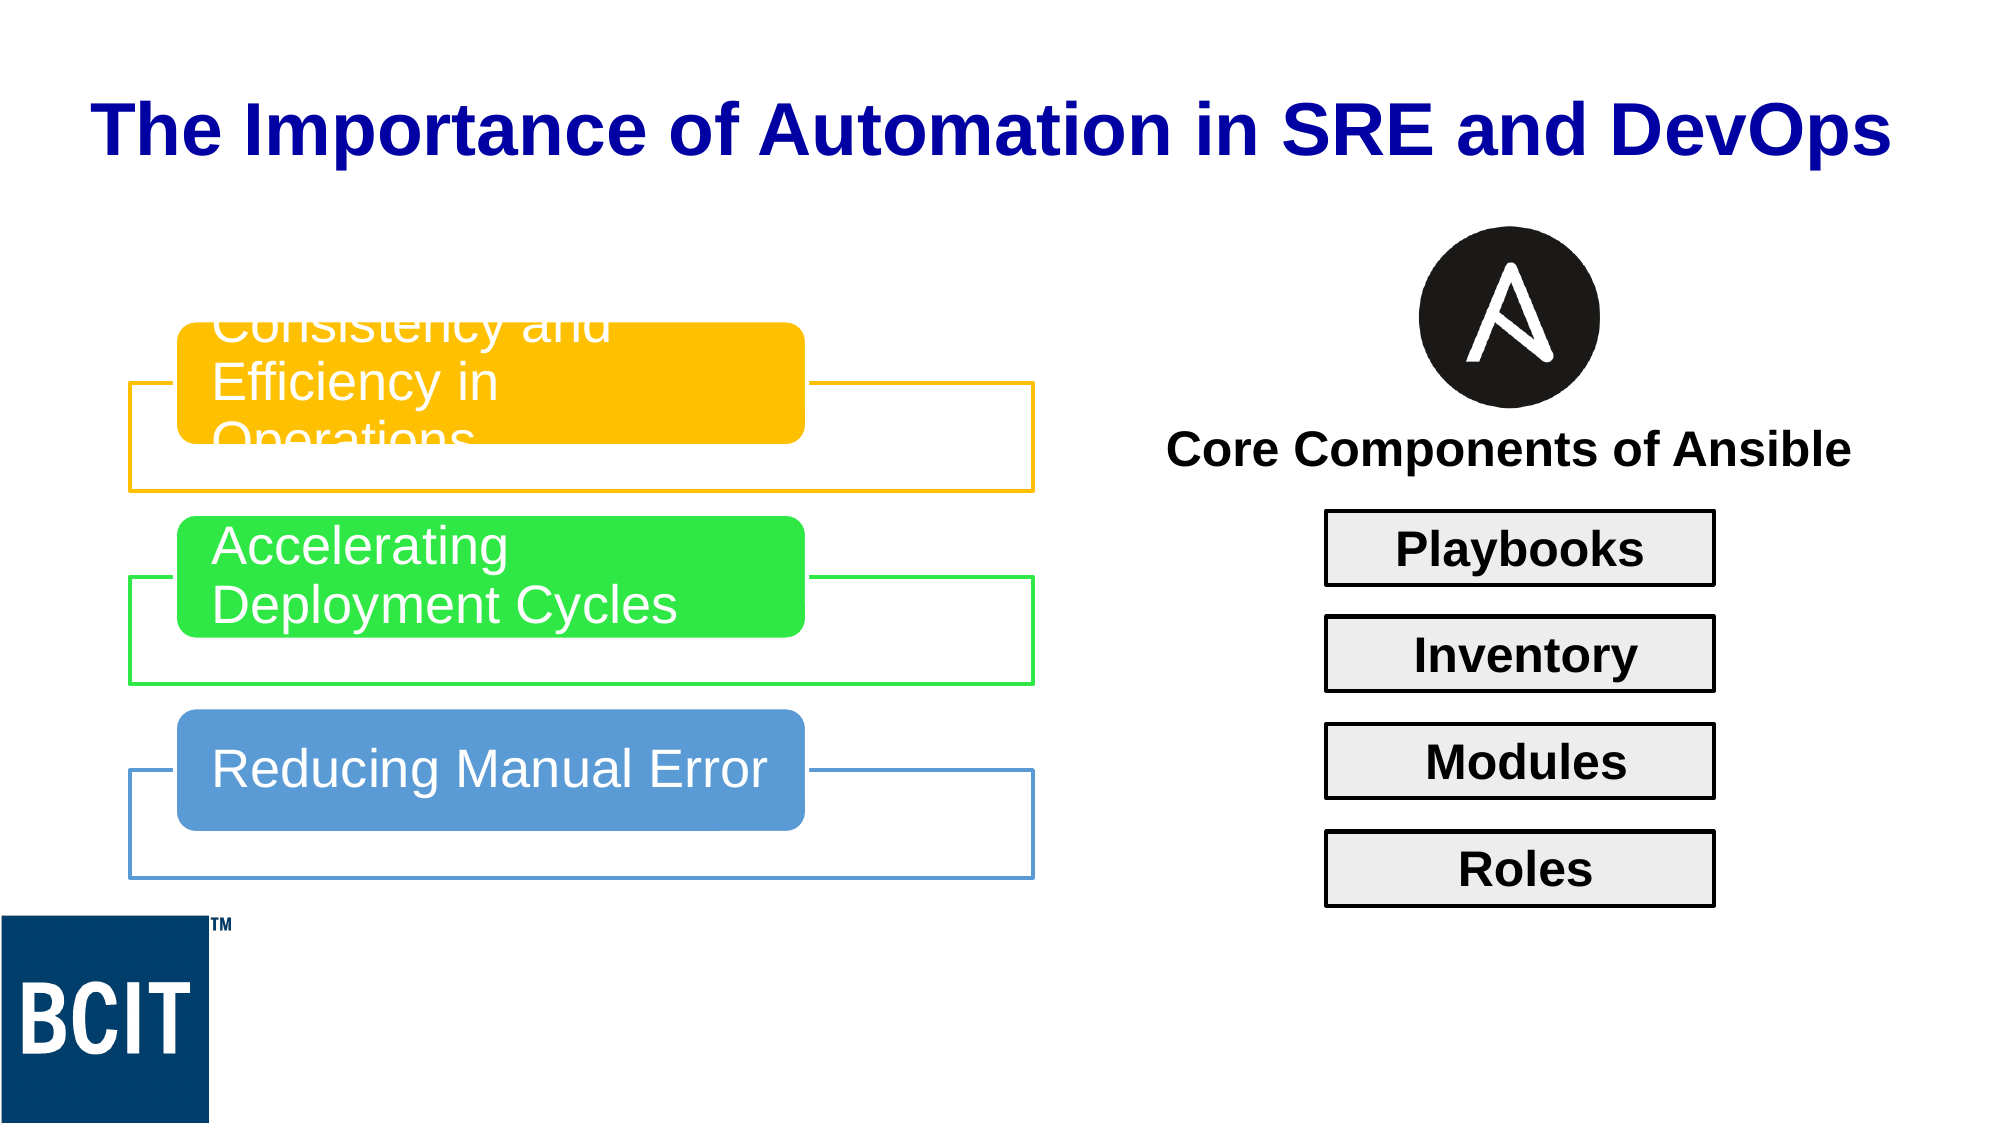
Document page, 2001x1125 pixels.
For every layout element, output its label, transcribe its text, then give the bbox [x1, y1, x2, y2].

text_box Core Components of Ansible [1151, 408, 1868, 484]
text_box [1324, 829, 1716, 908]
text_box [1324, 722, 1716, 800]
picture [0, 913, 233, 1125]
text_box [1324, 614, 1716, 693]
text_box Playbooks [1380, 509, 1660, 584]
text_box Inventory [1398, 614, 1654, 690]
picture [1418, 226, 1601, 416]
title The Importance of Automation in SRE and DevOps [75, 45, 1932, 217]
text_box Modules [1410, 722, 1643, 798]
text_box Roles [1443, 828, 1609, 904]
text_box [1324, 509, 1716, 587]
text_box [129, 291, 1034, 907]
